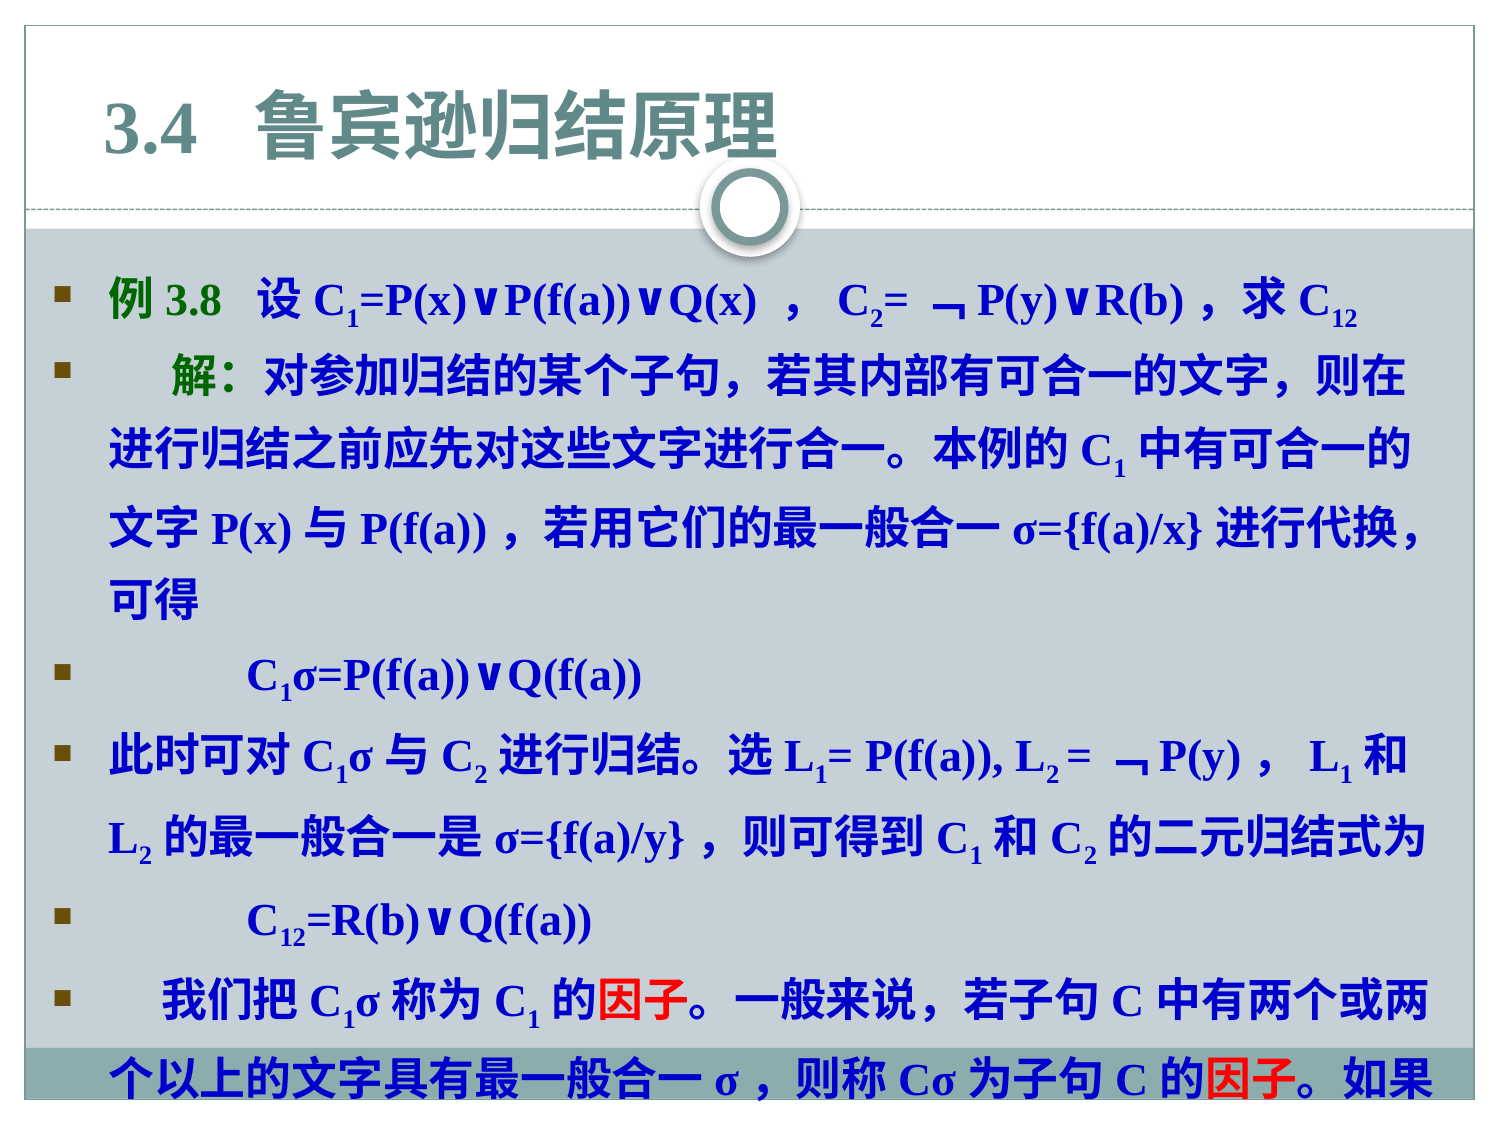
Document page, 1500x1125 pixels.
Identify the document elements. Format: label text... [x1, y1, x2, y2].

slide_number [715, 176, 791, 241]
text_box 3.4 鲁宾逊归结原理 [60, 50, 1173, 176]
text_box 例3.8 设C1=P(x)∨P(f(a))∨Q(x) ，C2=﹁P(y)∨R(b)，求C12 解：对参加归结的某个子句，若其内部有可合一的文字，则在进行归结之前应先对这些文字进行合一。本例的C1中有可合一的文字P(x)与P(f(a))，若用它们的最一般合一σ={f(a)/x}进行代换，可得 C1σ=P(f(a))∨Q(f(a)) 此时可对C1σ与C2进行归结。选L1= P(f(a)), L2 =﹁P(y)，L1和L2的最一般合一是σ={f(a)/y}，则可得到C1和C2的二元归结式为 C12=R(b)∨Q(f(a)) 我们把C1σ称为C1的因子。一般来说，若子句C中有两个或两个以上的文字具有最一般合一σ，则称Cσ为子句C的因子。如果Cσ是一个单文字，则称它为C的单元因子。 [37, 262, 1463, 1038]
